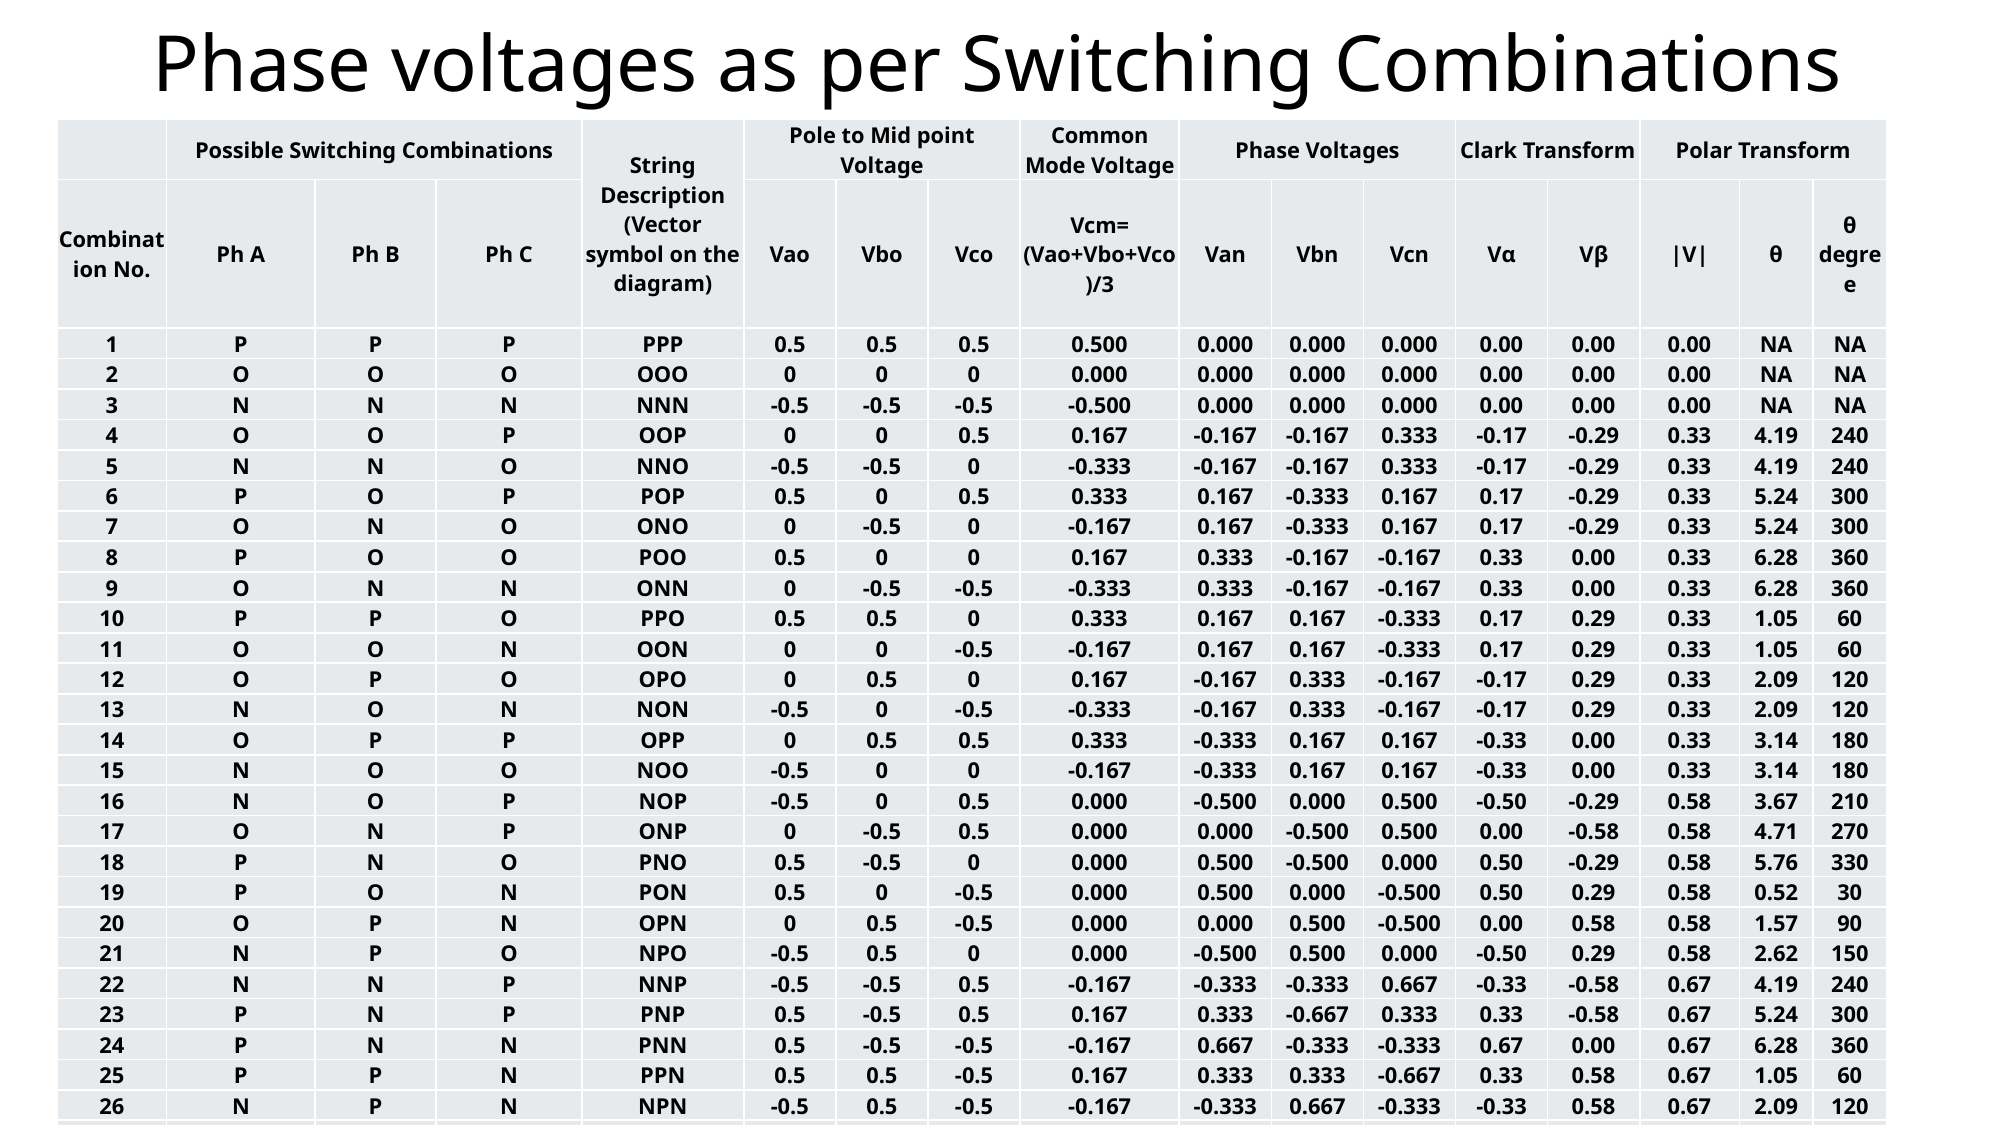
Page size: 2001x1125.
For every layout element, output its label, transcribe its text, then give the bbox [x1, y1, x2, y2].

table_cell 0.500 [1364, 816, 1455, 845]
table_cell 0.58 [1641, 786, 1739, 815]
table_cell 16 [58, 786, 166, 815]
table_cell -0.500 [1021, 390, 1178, 419]
table_cell 0.000 [1021, 359, 1178, 388]
table_cell -0.333 [1364, 603, 1455, 632]
table_cell 0.5 [837, 1121, 927, 1125]
table_cell -0.333 [1021, 695, 1178, 723]
table_cell Ph C [437, 180, 581, 327]
table_cell Van [1180, 180, 1271, 327]
table_cell 20 [58, 908, 166, 937]
table_cell P [316, 1121, 435, 1125]
table_cell 0.333 [1180, 999, 1271, 1028]
table_cell O [316, 695, 435, 723]
table_cell NA [1814, 359, 1886, 388]
table_cell O [316, 786, 435, 815]
table_cell -0.5 [837, 969, 927, 998]
table_cell N [316, 847, 435, 876]
table_cell -0.33 [1456, 725, 1547, 754]
table_cell 0 [745, 725, 835, 754]
table_cell 0.67 [1641, 1060, 1739, 1089]
table_cell 14 [58, 725, 166, 754]
table_cell -0.17 [1456, 451, 1547, 480]
table_header [58, 120, 166, 179]
table_cell OPN [583, 908, 743, 937]
table_cell 210 [1814, 786, 1886, 815]
table_cell 0.5 [745, 603, 835, 632]
table_cell 0.50 [1456, 847, 1547, 876]
table_cell 0.333 [1021, 725, 1178, 754]
table_cell -0.50 [1456, 786, 1547, 815]
table_cell -0.500 [1272, 847, 1363, 876]
table_cell -0.167 [1272, 451, 1363, 480]
table_cell 0.167 [1021, 999, 1178, 1028]
table_cell 0.00 [1548, 359, 1639, 388]
table_cell 0 [929, 451, 1019, 480]
table_cell -0.667 [1272, 999, 1363, 1028]
table_cell 0.333 [1364, 999, 1455, 1028]
table_cell -0.167 [1272, 542, 1363, 571]
table_cell 11 [58, 634, 166, 662]
table_cell O [316, 756, 435, 784]
table_cell -0.29 [1548, 451, 1639, 480]
table_cell NNO [583, 451, 743, 480]
table_cell 0.500 [1272, 938, 1363, 967]
table_cell 0.33 [1456, 999, 1547, 1028]
table_cell 5.24 [1740, 512, 1812, 540]
table_cell -0.58 [1548, 999, 1639, 1028]
table_cell N [167, 390, 314, 419]
table_cell -0.333 [1021, 451, 1178, 480]
table_cell P [437, 725, 581, 754]
table_cell -0.167 [1364, 542, 1455, 571]
table_cell O [437, 847, 581, 876]
table_cell -0.167 [1021, 1030, 1178, 1059]
title Phase voltages as per Switching Combinations [137, 12, 1863, 119]
table_cell -0.5 [745, 390, 835, 419]
table_cell -0.5 [837, 1030, 927, 1059]
table_cell N [316, 573, 435, 601]
table_cell 4.19 [1740, 969, 1812, 998]
table_cell -0.17 [1456, 420, 1547, 449]
table_cell -0.5 [837, 451, 927, 480]
table_cell 0.67 [1641, 1091, 1739, 1119]
table_cell 180 [1814, 725, 1886, 754]
table_cell OOP [583, 420, 743, 449]
table_cell NPN [583, 1091, 743, 1119]
table_cell -0.5 [837, 816, 927, 845]
table_cell -0.333 [1180, 725, 1271, 754]
table_cell -0.5 [929, 634, 1019, 662]
table_cell P [316, 1060, 435, 1089]
table_cell 3 [58, 390, 166, 419]
table_cell -0.333 [1180, 1091, 1271, 1119]
table_cell N [316, 512, 435, 540]
table_cell 1.05 [1740, 634, 1812, 662]
table_cell Vbn [1272, 180, 1363, 327]
table_cell -0.67 [1456, 1121, 1547, 1125]
table_cell 0.5 [745, 481, 835, 510]
table_cell N [167, 695, 314, 723]
table_cell -0.167 [1272, 573, 1363, 601]
table_cell 0.33 [1641, 542, 1739, 571]
table_cell -0.5 [929, 390, 1019, 419]
table_cell O [167, 573, 314, 601]
table_cell 17 [58, 816, 166, 845]
table_cell 0.00 [1548, 573, 1639, 601]
table_cell O [316, 481, 435, 510]
table_cell 0.333 [1021, 603, 1178, 632]
table_header Clark Transform [1456, 120, 1639, 179]
table_cell 0.000 [1272, 329, 1363, 358]
table_cell 150 [1814, 938, 1886, 967]
table_cell 0 [745, 420, 835, 449]
table_cell 0.333 [1272, 1060, 1363, 1089]
table_cell NNP [583, 969, 743, 998]
table_cell -0.167 [1364, 664, 1455, 693]
table_cell -0.167 [1364, 695, 1455, 723]
table_cell 12 [58, 664, 166, 693]
table_cell -0.167 [1180, 695, 1271, 723]
table_cell 23 [58, 999, 166, 1028]
table_cell 0.58 [1641, 877, 1739, 906]
table_cell P [437, 786, 581, 815]
table_cell -0.5 [837, 847, 927, 876]
table_cell 0.5 [929, 1121, 1019, 1125]
table_cell 0.00 [1641, 329, 1739, 358]
table_cell O [437, 512, 581, 540]
table_cell 0.000 [1180, 359, 1271, 388]
table_cell 0 [837, 877, 927, 906]
table_cell 30 [1814, 877, 1886, 906]
table_cell P [316, 908, 435, 937]
table_cell Vbo [837, 180, 927, 327]
table_cell 0.167 [1272, 725, 1363, 754]
table_cell 0.00 [1548, 756, 1639, 784]
table_cell 180 [1814, 1121, 1886, 1125]
table_cell 0.50 [1456, 877, 1547, 906]
table_cell NNN [583, 390, 743, 419]
table_cell 0.17 [1456, 603, 1547, 632]
table_cell P [316, 938, 435, 967]
table_cell 24 [58, 1030, 166, 1059]
table_cell 21 [58, 938, 166, 967]
table_cell O [437, 359, 581, 388]
table_cell -0.5 [929, 877, 1019, 906]
table_cell PPN [583, 1060, 743, 1089]
table_cell 0.000 [1272, 359, 1363, 388]
table_cell 0.00 [1456, 329, 1547, 358]
table_cell O [167, 816, 314, 845]
table_cell 0.000 [1180, 329, 1271, 358]
table_cell 0.333 [1021, 481, 1178, 510]
table_cell -0.167 [1180, 451, 1271, 480]
table_cell -0.5 [837, 999, 927, 1028]
table_cell Vao [745, 180, 835, 327]
table_cell P [316, 603, 435, 632]
table_cell 6.28 [1740, 1030, 1812, 1059]
table_cell 0.167 [1180, 603, 1271, 632]
table_cell -0.500 [1364, 908, 1455, 937]
table_cell 0.00 [1641, 359, 1739, 388]
table_cell 0.000 [1021, 938, 1178, 967]
table_cell N [437, 634, 581, 662]
table_cell 4.19 [1740, 451, 1812, 480]
table_cell 0.17 [1456, 512, 1547, 540]
table_cell 0.00 [1548, 390, 1639, 419]
table_cell 180 [1814, 756, 1886, 784]
table_cell 2.62 [1740, 938, 1812, 967]
table_cell 0.167 [1180, 634, 1271, 662]
table_cell 0.00 [1456, 816, 1547, 845]
table_cell N [316, 816, 435, 845]
table_cell NOP [583, 786, 743, 815]
table_cell 0.33 [1641, 420, 1739, 449]
table_cell OOO [583, 359, 743, 388]
table_cell O [437, 756, 581, 784]
table_cell -0.29 [1548, 512, 1639, 540]
table_cell 5.24 [1740, 999, 1812, 1028]
table_cell 0 [837, 420, 927, 449]
table_cell OPO [583, 664, 743, 693]
table_cell 0.333 [1364, 1121, 1455, 1125]
table_cell N [167, 1121, 314, 1125]
table_cell -0.167 [1021, 512, 1178, 540]
table_cell 0.500 [1272, 908, 1363, 937]
table_cell N [437, 1091, 581, 1119]
table_cell 0.5 [745, 542, 835, 571]
table_cell 0 [837, 695, 927, 723]
table_cell -0.29 [1548, 420, 1639, 449]
table_cell 0.5 [929, 329, 1019, 358]
table_cell N [316, 999, 435, 1028]
table_cell |V| [1641, 180, 1739, 327]
table_cell -0.333 [1272, 481, 1363, 510]
table_cell 0.5 [837, 725, 927, 754]
table_cell 0.5 [929, 725, 1019, 754]
table_cell 0.000 [1021, 786, 1178, 815]
table_cell 0 [929, 664, 1019, 693]
table_cell 0.000 [1021, 908, 1178, 937]
table_cell 0.67 [1641, 1121, 1739, 1125]
table_cell 0.333 [1364, 451, 1455, 480]
table_cell -0.333 [1021, 573, 1178, 601]
table_cell 10 [58, 603, 166, 632]
table_cell 3.14 [1740, 756, 1812, 784]
table_cell -0.5 [745, 969, 835, 998]
table_cell ONP [583, 816, 743, 845]
table_cell -0.58 [1548, 816, 1639, 845]
table_cell 0.000 [1364, 847, 1455, 876]
table_cell -0.17 [1456, 695, 1547, 723]
table_cell 0.00 [1456, 908, 1547, 937]
table_cell 240 [1814, 451, 1886, 480]
table_cell NA [1740, 329, 1812, 358]
table_cell -0.167 [1021, 969, 1178, 998]
table_cell -0.5 [837, 512, 927, 540]
table_cell -0.5 [745, 786, 835, 815]
table_cell -0.29 [1548, 481, 1639, 510]
table_cell OPP [583, 725, 743, 754]
table_cell P [167, 847, 314, 876]
table_cell 0.5 [745, 1060, 835, 1089]
table_cell P [316, 664, 435, 693]
table_cell N [437, 695, 581, 723]
table_cell OON [583, 634, 743, 662]
table_cell 0.5 [929, 816, 1019, 845]
table_cell P [167, 1030, 314, 1059]
table_cell 0.333 [1180, 573, 1271, 601]
table_cell PPP [583, 329, 743, 358]
table_cell 0.5 [929, 969, 1019, 998]
table_cell 0.167 [1180, 481, 1271, 510]
table_cell NOO [583, 756, 743, 784]
table_cell -0.5 [929, 1030, 1019, 1059]
table_cell -0.5 [929, 1060, 1019, 1089]
table_cell PNO [583, 847, 743, 876]
table_header Phase Voltages [1180, 120, 1455, 179]
table_cell NA [1814, 390, 1886, 419]
table_cell ONO [583, 512, 743, 540]
table_cell O [316, 542, 435, 571]
table_cell O [316, 634, 435, 662]
table_cell 2.09 [1740, 695, 1812, 723]
table_cell P [316, 725, 435, 754]
table_cell -0.50 [1456, 938, 1547, 967]
table_cell 0.167 [1364, 756, 1455, 784]
table_cell P [316, 1091, 435, 1119]
table_cell 0.29 [1548, 877, 1639, 906]
table_cell 0.000 [1180, 816, 1271, 845]
table_cell 0.33 [1641, 603, 1739, 632]
table_cell -0.167 [1180, 664, 1271, 693]
table_cell 60 [1814, 634, 1886, 662]
table_cell 0.500 [1021, 329, 1178, 358]
table_cell O [316, 877, 435, 906]
table_cell 0.5 [929, 786, 1019, 815]
table_cell 0.33 [1641, 481, 1739, 510]
table_cell P [316, 329, 435, 358]
table_cell 1.05 [1740, 1060, 1812, 1089]
table_cell 0.58 [1641, 908, 1739, 937]
table_cell 8 [58, 542, 166, 571]
table_cell 0.5 [745, 999, 835, 1028]
table_cell Ph B [316, 180, 435, 327]
table_cell 0.500 [1364, 786, 1455, 815]
table_cell 0.58 [1641, 847, 1739, 876]
table_cell 0.67 [1641, 999, 1739, 1028]
table_cell -0.167 [1364, 573, 1455, 601]
table_cell NON [583, 695, 743, 723]
table_cell -0.333 [1272, 1030, 1363, 1059]
table_cell 0 [745, 359, 835, 388]
table_cell P [167, 329, 314, 358]
table_cell O [316, 359, 435, 388]
table_cell -0.500 [1272, 816, 1363, 845]
table_cell 0.667 [1364, 969, 1455, 998]
table_cell 0.00 [1548, 725, 1639, 754]
table_cell 6 [58, 481, 166, 510]
table_cell 0 [837, 756, 927, 784]
table_cell -0.5 [745, 938, 835, 967]
table_cell Vco [929, 180, 1019, 327]
table_cell O [437, 542, 581, 571]
table_cell 0.5 [929, 481, 1019, 510]
table_cell N [316, 969, 435, 998]
table_cell 0.667 [1180, 1030, 1271, 1059]
table_cell 0.5 [929, 420, 1019, 449]
table_cell O [167, 908, 314, 937]
table_cell -0.333 [1364, 634, 1455, 662]
table_cell 0 [745, 816, 835, 845]
table_cell 0.33 [1641, 756, 1739, 784]
table_cell P [167, 877, 314, 906]
table_cell 0 [929, 359, 1019, 388]
table_cell 0.5 [837, 329, 927, 358]
table_cell O [167, 512, 314, 540]
table_cell 0.000 [1272, 786, 1363, 815]
table_cell -0.5 [837, 390, 927, 419]
table_cell -0.5 [929, 908, 1019, 937]
table_cell 240 [1814, 420, 1886, 449]
table_cell 0 [745, 664, 835, 693]
table_cell 25 [58, 1060, 166, 1089]
table_cell 0.167 [1180, 512, 1271, 540]
table_cell -0.500 [1180, 938, 1271, 967]
table_cell 1 [58, 329, 166, 358]
table_cell 5 [58, 451, 166, 480]
table_cell 0.5 [837, 938, 927, 967]
table_cell 0.333 [1364, 420, 1455, 449]
table_cell 0.000 [1180, 908, 1271, 937]
table_cell O [437, 603, 581, 632]
table_cell Vβ [1548, 180, 1639, 327]
table_cell 0.000 [1180, 390, 1271, 419]
table_cell 0.333 [1180, 1060, 1271, 1089]
table_cell -0.333 [1180, 969, 1271, 998]
table_cell 0.167 [1021, 664, 1178, 693]
table_cell P [437, 999, 581, 1028]
table_cell 0.5 [837, 908, 927, 937]
table_cell N [316, 451, 435, 480]
table_cell 0.167 [1364, 481, 1455, 510]
table_cell 0.167 [1021, 1121, 1178, 1125]
table_cell 0.33 [1641, 664, 1739, 693]
table_cell 0.333 [1180, 542, 1271, 571]
table_cell 0.00 [1548, 329, 1639, 358]
table_cell Combination No. [58, 180, 166, 327]
table_cell 0.000 [1272, 390, 1363, 419]
table_cell 3.14 [1740, 725, 1812, 754]
table_cell -0.333 [1364, 1030, 1455, 1059]
table_cell Vcn [1364, 180, 1455, 327]
table_cell 9 [58, 573, 166, 601]
table_cell 0.00 [1548, 1030, 1639, 1059]
table_cell 2 [58, 359, 166, 388]
table_cell 26 [58, 1091, 166, 1119]
table_cell NPP [583, 1121, 743, 1125]
table_cell 2.09 [1740, 1091, 1812, 1119]
table_cell N [167, 938, 314, 967]
table_cell N [167, 756, 314, 784]
table_cell 60 [1814, 603, 1886, 632]
table_cell P [437, 420, 581, 449]
table_cell 0.29 [1548, 664, 1639, 693]
table_header Pole to Mid point Voltage [745, 120, 1019, 179]
table_cell 0.667 [1272, 1091, 1363, 1119]
table_cell 0.33 [1641, 451, 1739, 480]
table_cell 0.167 [1021, 542, 1178, 571]
table_cell -0.5 [929, 695, 1019, 723]
table_cell PNN [583, 1030, 743, 1059]
table_cell 0.29 [1548, 938, 1639, 967]
table_cell -0.33 [1456, 756, 1547, 784]
table_cell 360 [1814, 573, 1886, 601]
table_cell 0 [837, 634, 927, 662]
table_cell 0 [837, 481, 927, 510]
table_cell 0.000 [1272, 877, 1363, 906]
table_cell 0.000 [1364, 938, 1455, 967]
table_cell Vcm= (Vao+Vbo+Vco)/3 [1021, 180, 1178, 327]
table_cell -0.5 [929, 573, 1019, 601]
table_cell 0.17 [1456, 634, 1547, 662]
table_cell 300 [1814, 481, 1886, 510]
table_cell 0.33 [1456, 573, 1547, 601]
table_cell 0.33 [1641, 725, 1739, 754]
table_cell 0.33 [1641, 634, 1739, 662]
table_cell 0 [929, 542, 1019, 571]
table_cell 0.00 [1456, 390, 1547, 419]
table_cell 300 [1814, 999, 1886, 1028]
table_cell 0.58 [1641, 938, 1739, 967]
table_cell N [316, 390, 435, 419]
table_header Polar Transform [1641, 120, 1886, 179]
table_cell 5.76 [1740, 847, 1812, 876]
table_cell 2.09 [1740, 664, 1812, 693]
table_cell 0.29 [1548, 603, 1639, 632]
table_cell -0.5 [745, 695, 835, 723]
table_cell P [167, 603, 314, 632]
table_cell ONN [583, 573, 743, 601]
table_cell 1.57 [1740, 908, 1812, 937]
table_cell 0.00 [1548, 542, 1639, 571]
table_cell -0.167 [1180, 420, 1271, 449]
table_cell 0.000 [1021, 816, 1178, 845]
table_cell 0.17 [1456, 481, 1547, 510]
table_cell 3.67 [1740, 786, 1812, 815]
table_cell 270 [1814, 816, 1886, 845]
table_cell 0.5 [745, 877, 835, 906]
table_cell θ degree [1814, 180, 1886, 327]
table_cell -0.5 [929, 1091, 1019, 1119]
table_cell 0.00 [1641, 390, 1739, 419]
table_cell NA [1814, 329, 1886, 358]
table_cell N [437, 1030, 581, 1059]
table_cell 0.5 [745, 1030, 835, 1059]
table_cell -0.333 [1180, 756, 1271, 784]
table_cell -0.167 [1021, 634, 1178, 662]
table_cell 0.333 [1272, 664, 1363, 693]
table_cell -0.58 [1548, 969, 1639, 998]
table_cell -0.5 [745, 1121, 835, 1125]
table_cell O [167, 634, 314, 662]
table_cell 120 [1814, 695, 1886, 723]
table_cell 0 [929, 512, 1019, 540]
table_cell -0.167 [1272, 420, 1363, 449]
table_cell 0.5 [837, 603, 927, 632]
table_cell 1.05 [1740, 603, 1812, 632]
table_cell -0.5 [745, 451, 835, 480]
table_cell O [167, 725, 314, 754]
table_cell 330 [1814, 847, 1886, 876]
table_cell -0.5 [837, 573, 927, 601]
table_cell NPO [583, 938, 743, 967]
table_cell 0.5 [837, 1060, 927, 1089]
table_cell 90 [1814, 908, 1886, 937]
table_cell 0.167 [1021, 1060, 1178, 1089]
table_cell O [437, 451, 581, 480]
table_cell 0.00 [1548, 1121, 1639, 1125]
table_cell 0.00 [1456, 359, 1547, 388]
table_cell 0 [929, 603, 1019, 632]
table_cell 0.5 [745, 847, 835, 876]
table_cell 0.5 [837, 664, 927, 693]
table_cell O [167, 420, 314, 449]
table_cell N [437, 877, 581, 906]
table_cell 0.167 [1272, 603, 1363, 632]
table_cell 19 [58, 877, 166, 906]
table_cell P [167, 542, 314, 571]
table_cell 0.167 [1272, 756, 1363, 784]
table_header Possible Switching Combinations [167, 120, 581, 179]
table_cell O [167, 359, 314, 388]
table_header String Description (Vector symbol on the diagram) [583, 120, 743, 327]
table_cell 0.52 [1740, 877, 1812, 906]
table_cell POP [583, 481, 743, 510]
table_cell NA [1740, 390, 1812, 419]
table_cell 0 [745, 512, 835, 540]
table_cell 27 [58, 1121, 166, 1125]
table_cell N [437, 390, 581, 419]
table_cell N [437, 908, 581, 937]
table_cell 360 [1814, 1030, 1886, 1059]
table_cell 0.33 [1456, 1060, 1547, 1089]
table_cell 0.33 [1641, 512, 1739, 540]
table_cell 3.14 [1740, 1121, 1812, 1125]
table_cell O [437, 938, 581, 967]
table_cell 60 [1814, 1060, 1886, 1089]
table_cell 0.000 [1021, 877, 1178, 906]
table_cell 0.58 [1641, 816, 1739, 845]
table_cell P [437, 969, 581, 998]
table_cell 0.58 [1548, 1091, 1639, 1119]
table_cell 0.167 [1364, 725, 1455, 754]
table_cell 4.71 [1740, 816, 1812, 845]
table_cell 0 [929, 756, 1019, 784]
table_cell N [167, 969, 314, 998]
table_cell P [167, 1060, 314, 1089]
table_cell P [437, 329, 581, 358]
table_cell P [437, 816, 581, 845]
table_cell 0.29 [1548, 695, 1639, 723]
table_cell 0.29 [1548, 634, 1639, 662]
table_cell 360 [1814, 542, 1886, 571]
table_cell 300 [1814, 512, 1886, 540]
table_cell -0.29 [1548, 786, 1639, 815]
table_cell 0.67 [1456, 1030, 1547, 1059]
table_cell 0.33 [1456, 542, 1547, 571]
table_cell O [167, 664, 314, 693]
table_cell 22 [58, 969, 166, 998]
table_cell 0 [837, 786, 927, 815]
table_cell 0.5 [745, 329, 835, 358]
table_cell 120 [1814, 664, 1886, 693]
table_cell 18 [58, 847, 166, 876]
table_cell NA [1740, 359, 1812, 388]
table_cell -0.667 [1180, 1121, 1271, 1125]
table_cell 6.28 [1740, 573, 1812, 601]
table_cell 0.58 [1548, 908, 1639, 937]
table_cell 120 [1814, 1091, 1886, 1119]
table_cell -0.17 [1456, 664, 1547, 693]
table_cell 0.167 [1364, 512, 1455, 540]
table_cell -0.500 [1364, 877, 1455, 906]
table_cell 0 [745, 908, 835, 937]
table_cell 0.333 [1272, 695, 1363, 723]
table_cell -0.500 [1180, 786, 1271, 815]
table_cell 0.500 [1180, 847, 1271, 876]
table_cell 0.58 [1548, 1060, 1639, 1089]
table_cell PON [583, 877, 743, 906]
table_cell 7 [58, 512, 166, 540]
table_cell 0 [929, 847, 1019, 876]
table_cell 0.33 [1641, 695, 1739, 723]
table_cell Ph A [167, 180, 314, 327]
table_cell 0.5 [929, 999, 1019, 1028]
table_cell 0.67 [1641, 1030, 1739, 1059]
table_cell 0.333 [1272, 1121, 1363, 1125]
table_cell 13 [58, 695, 166, 723]
table_cell -0.167 [1021, 756, 1178, 784]
table_cell 0.000 [1021, 847, 1178, 876]
table_cell -0.5 [745, 756, 835, 784]
table_cell 0.5 [837, 1091, 927, 1119]
table_cell O [316, 420, 435, 449]
table_cell -0.167 [1021, 1091, 1178, 1119]
table_cell PPO [583, 603, 743, 632]
table_cell 0.000 [1364, 359, 1455, 388]
table_cell -0.667 [1364, 1060, 1455, 1089]
table_cell POO [583, 542, 743, 571]
table_cell PNP [583, 999, 743, 1028]
table_cell 5.24 [1740, 481, 1812, 510]
table_cell P [437, 1121, 581, 1125]
table_cell -0.29 [1548, 847, 1639, 876]
table_cell 0.500 [1180, 877, 1271, 906]
table_cell N [437, 573, 581, 601]
table_cell -0.333 [1272, 969, 1363, 998]
table_cell 0.67 [1641, 969, 1739, 998]
table_cell Vα [1456, 180, 1547, 327]
table_cell 6.28 [1740, 542, 1812, 571]
table_cell 240 [1814, 969, 1886, 998]
table_cell -0.33 [1456, 969, 1547, 998]
table_cell 0 [837, 542, 927, 571]
table_header Common Mode Voltage [1021, 120, 1178, 179]
table_cell N [316, 1030, 435, 1059]
table_cell -0.333 [1272, 512, 1363, 540]
table_cell 4 [58, 420, 166, 449]
table_cell 0 [837, 359, 927, 388]
table_cell P [167, 481, 314, 510]
table_cell 0.33 [1641, 573, 1739, 601]
table_cell 0 [929, 938, 1019, 967]
table_cell P [167, 999, 314, 1028]
table_cell 0.000 [1364, 390, 1455, 419]
table_cell O [437, 664, 581, 693]
table_cell P [437, 481, 581, 510]
table_cell -0.333 [1364, 1091, 1455, 1119]
table_cell N [167, 451, 314, 480]
table_cell 15 [58, 756, 166, 784]
table_cell 0.167 [1021, 420, 1178, 449]
table_cell N [167, 1091, 314, 1119]
table_cell -0.5 [745, 1091, 835, 1119]
table_cell 4.19 [1740, 420, 1812, 449]
table_cell θ [1740, 180, 1812, 327]
table_cell N [167, 786, 314, 815]
table_cell N [437, 1060, 581, 1089]
table_cell 0 [745, 573, 835, 601]
table_cell 0 [745, 634, 835, 662]
table_cell -0.33 [1456, 1091, 1547, 1119]
table_cell 0.000 [1364, 329, 1455, 358]
table_cell 0.167 [1272, 634, 1363, 662]
